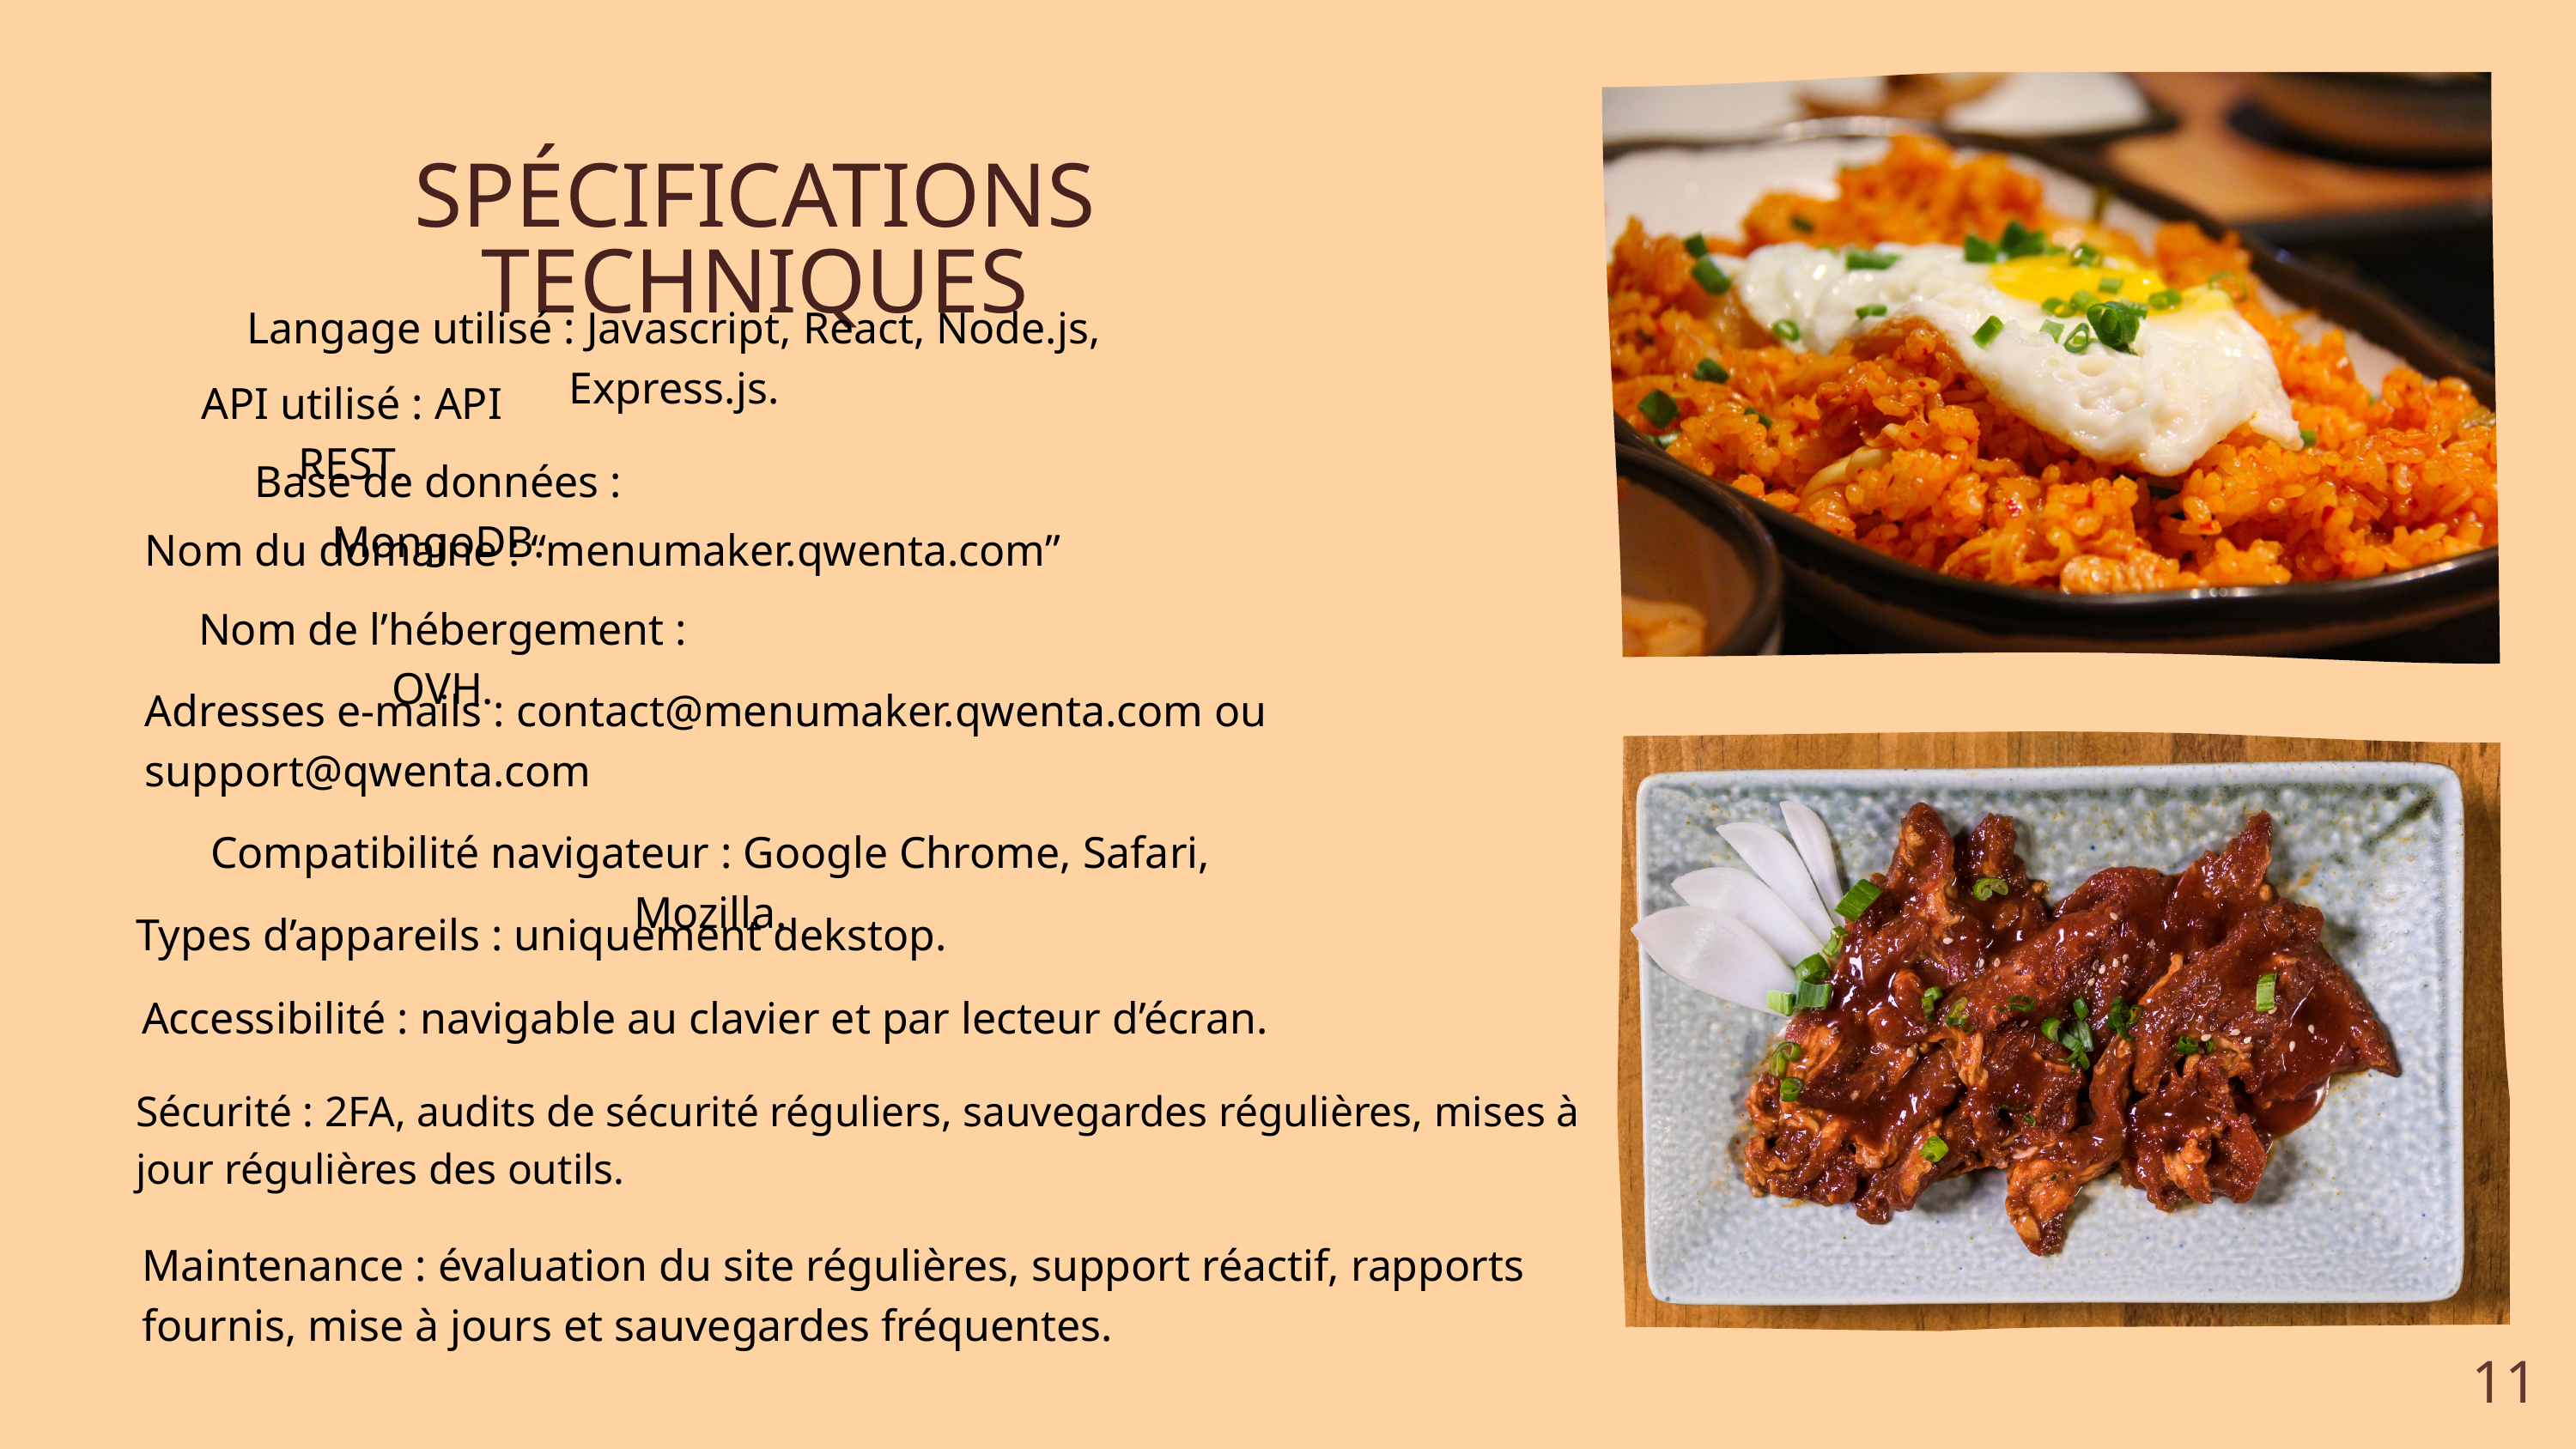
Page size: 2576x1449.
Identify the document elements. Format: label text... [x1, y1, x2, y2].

text_box Langage utilisé : Javascript, React, Node.js, Express.js. [144, 292, 1204, 413]
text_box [1601, 71, 2510, 1331]
text_box Base de données : MongoDB. [144, 446, 732, 514]
text_box Adresses e-mails : contact@menumaker.qwenta.com ou support@qwenta.com [144, 675, 1568, 881]
text_box Maintenance : évaluation du site régulières, support réactif, rapports fournis, mise à jours et sauvegardes fréquentes. [142, 1229, 1571, 1435]
text_box SPÉCIFICATIONS TECHNIQUES [222, 159, 1288, 331]
text_box Sécurité : 2FA, audits de sécurité réguliers, sauvegardes régulières, mises à jour régulières des outils. [136, 1076, 1597, 1278]
text_box Nom du domaine : “menumaker.qwenta.com” [144, 514, 1085, 660]
text_box API utilisé : API REST. [144, 413, 559, 446]
text_box 11 [2471, 1333, 2539, 1416]
text_box Compatibilité navigateur : Google Chrome, Safari, Mozilla. [136, 816, 1285, 899]
text_box Types d’appareils : uniquement dekstop. [136, 899, 1597, 960]
text_box Nom de l’hébergement : OVH. [144, 592, 742, 675]
text_box Accessibilité : navigable au clavier et par lecteur d’écran. [142, 982, 1597, 1076]
